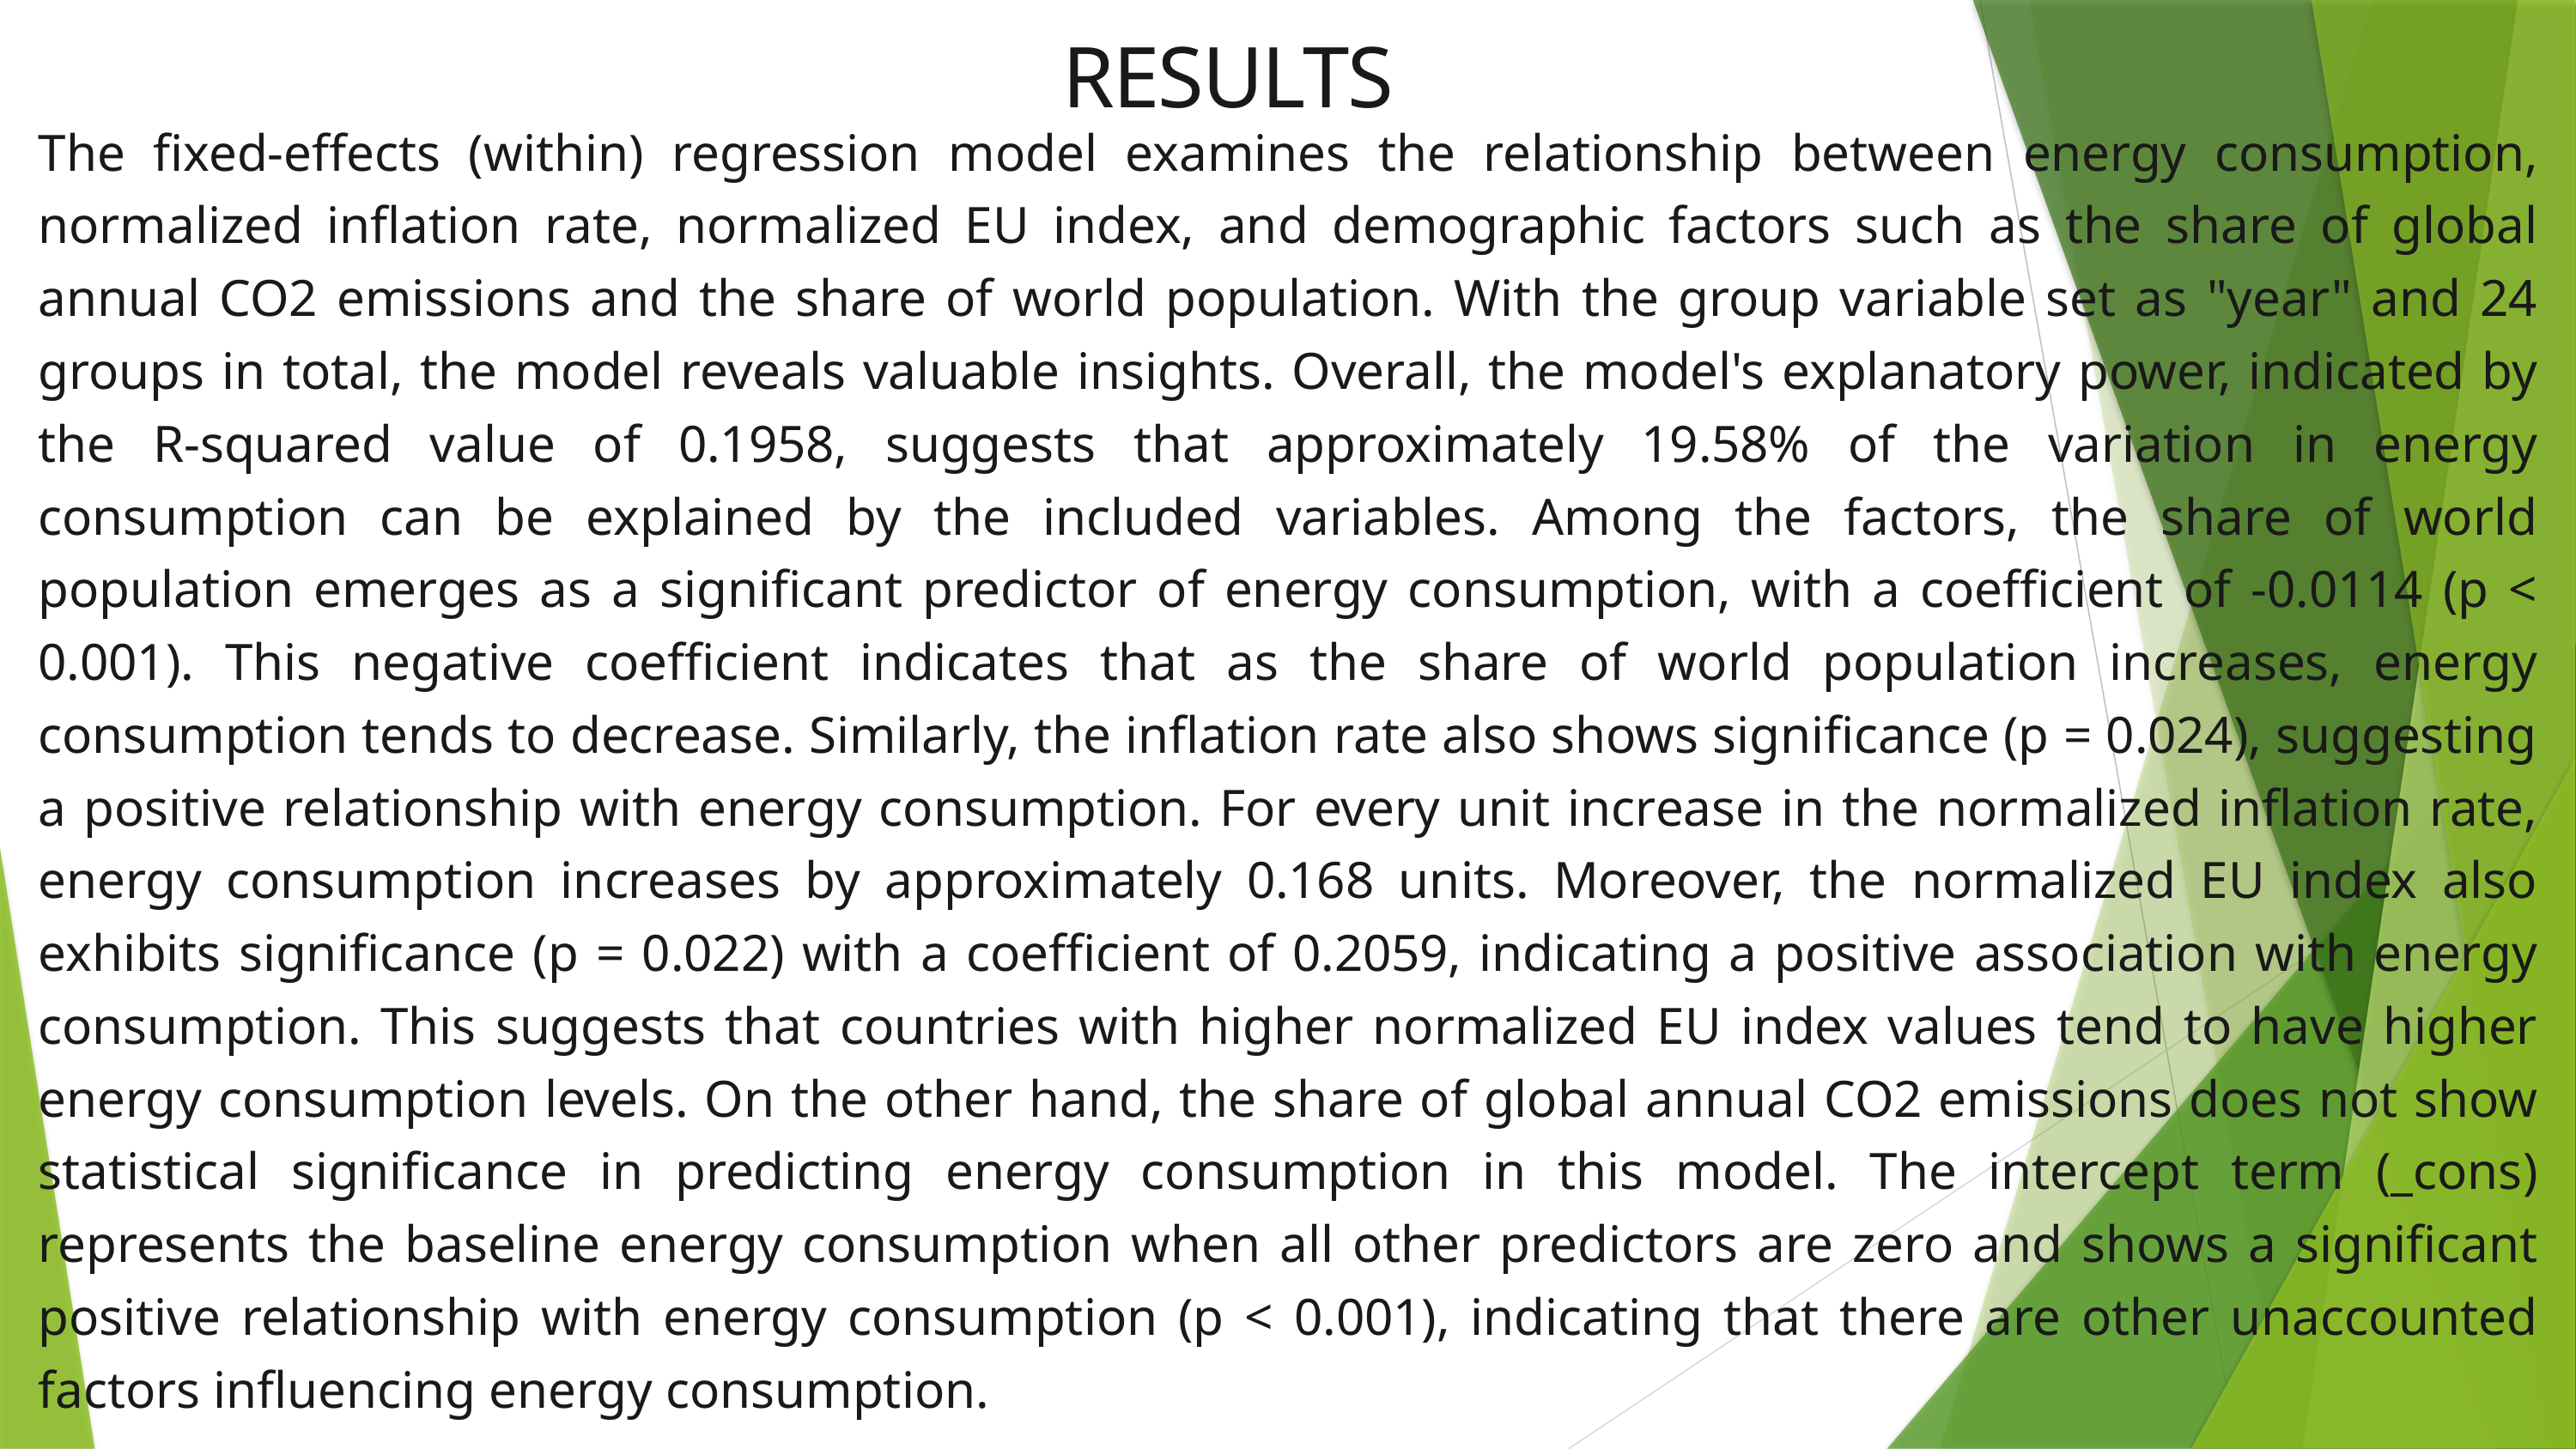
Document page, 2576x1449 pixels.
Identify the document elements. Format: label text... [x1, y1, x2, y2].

text_box The fixed-effects (within) regression model examines the relationship between energy consumption, normalized inflation rate, normalized EU index, and demographic factors such as the share of global annual CO2 emissions and the share of world population. With the group variable set as "year" and 24 groups in total, the model reveals valuable insights. Overall, the model's explanatory power, indicated by the R-squared value of 0.1958, suggests that approximately 19.58% of the variation in energy consumption can be explained by the included variables. Among the factors, the share of world population emerges as a significant predictor of energy consumption, with a coefficient of -0.0114 (p < 0.001). This negative coefficient indicates that as the share of world population increases, energy consumption tends to decrease. Similarly, the inflation rate also shows significance (p = 0.024), suggesting a positive relationship with energy consumption. For every unit increase in the normalized inflation rate, energy consumption increases by approximately 0.168 units. Moreover, the normalized EU index also exhibits significance (p = 0.022) with a coefficient of 0.2059, indicating a positive association with energy consumption. This suggests that countries with higher normalized EU index values tend to have higher energy consumption levels. On the other hand, the share of global annual CO2 emissions does not show statistical significance in predicting energy consumption in this model. The intercept term (_cons) represents the baseline energy consumption when all other predictors are zero and shows a significant positive relationship with energy consumption (p < 0.001), indicating that there are other unaccounted factors influencing energy consumption. [38, 108, 2538, 1418]
text_box RESULTS [1062, 6, 1917, 108]
